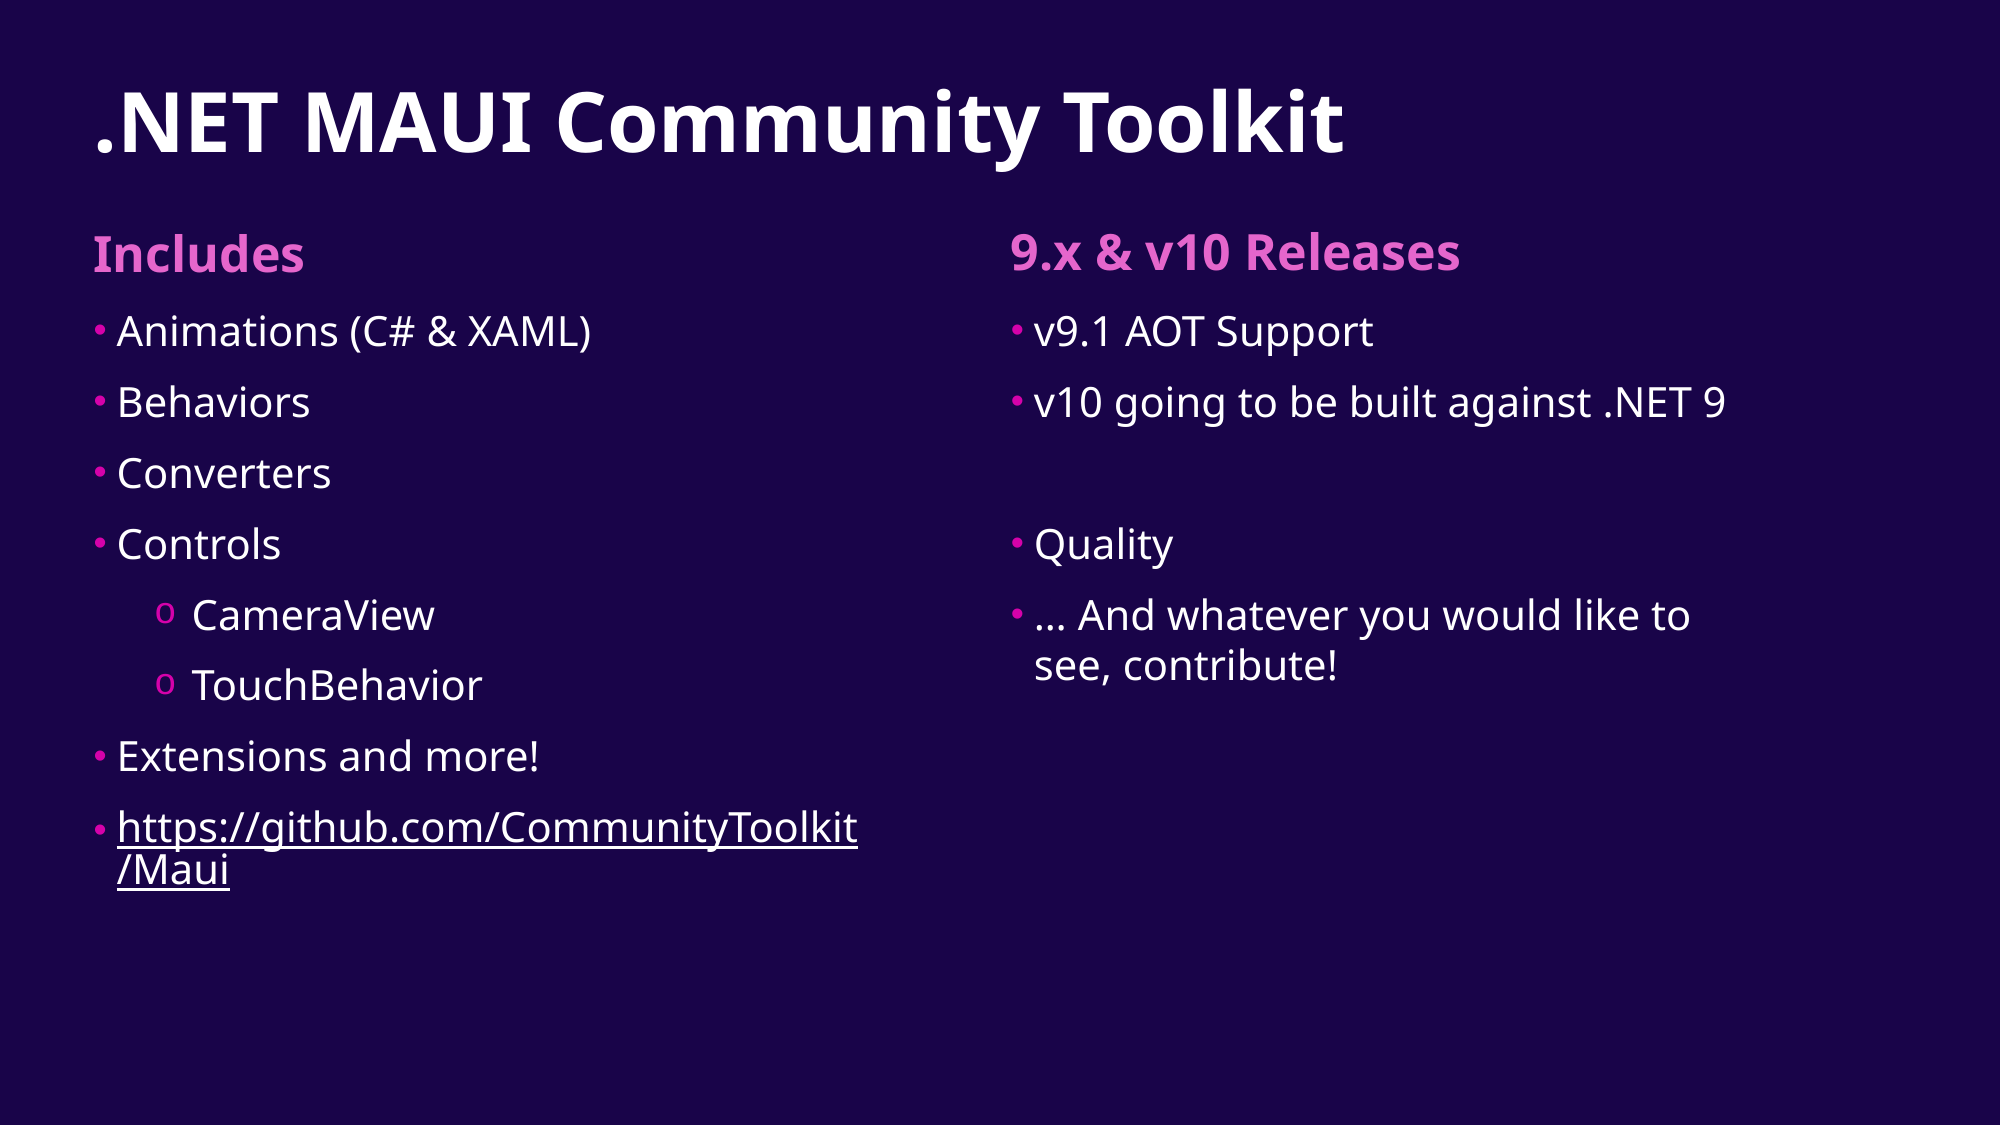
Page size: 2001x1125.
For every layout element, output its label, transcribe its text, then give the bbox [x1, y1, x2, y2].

list Includes [93, 222, 834, 283]
list Animations (C# & XAML) Behaviors Converters Controls CameraView TouchBehavior Extensions and more! https://github.com/CommunityToolkit/Maui [93, 304, 863, 919]
list v9.1 AOT Support v10 going to be built against .NET 9 Quality … And whatever you would like to see, contribute! [1010, 304, 1751, 772]
title .NET MAUI Community Toolkit [93, 69, 1902, 171]
list 9.x & v10 Releases [1010, 220, 1751, 281]
